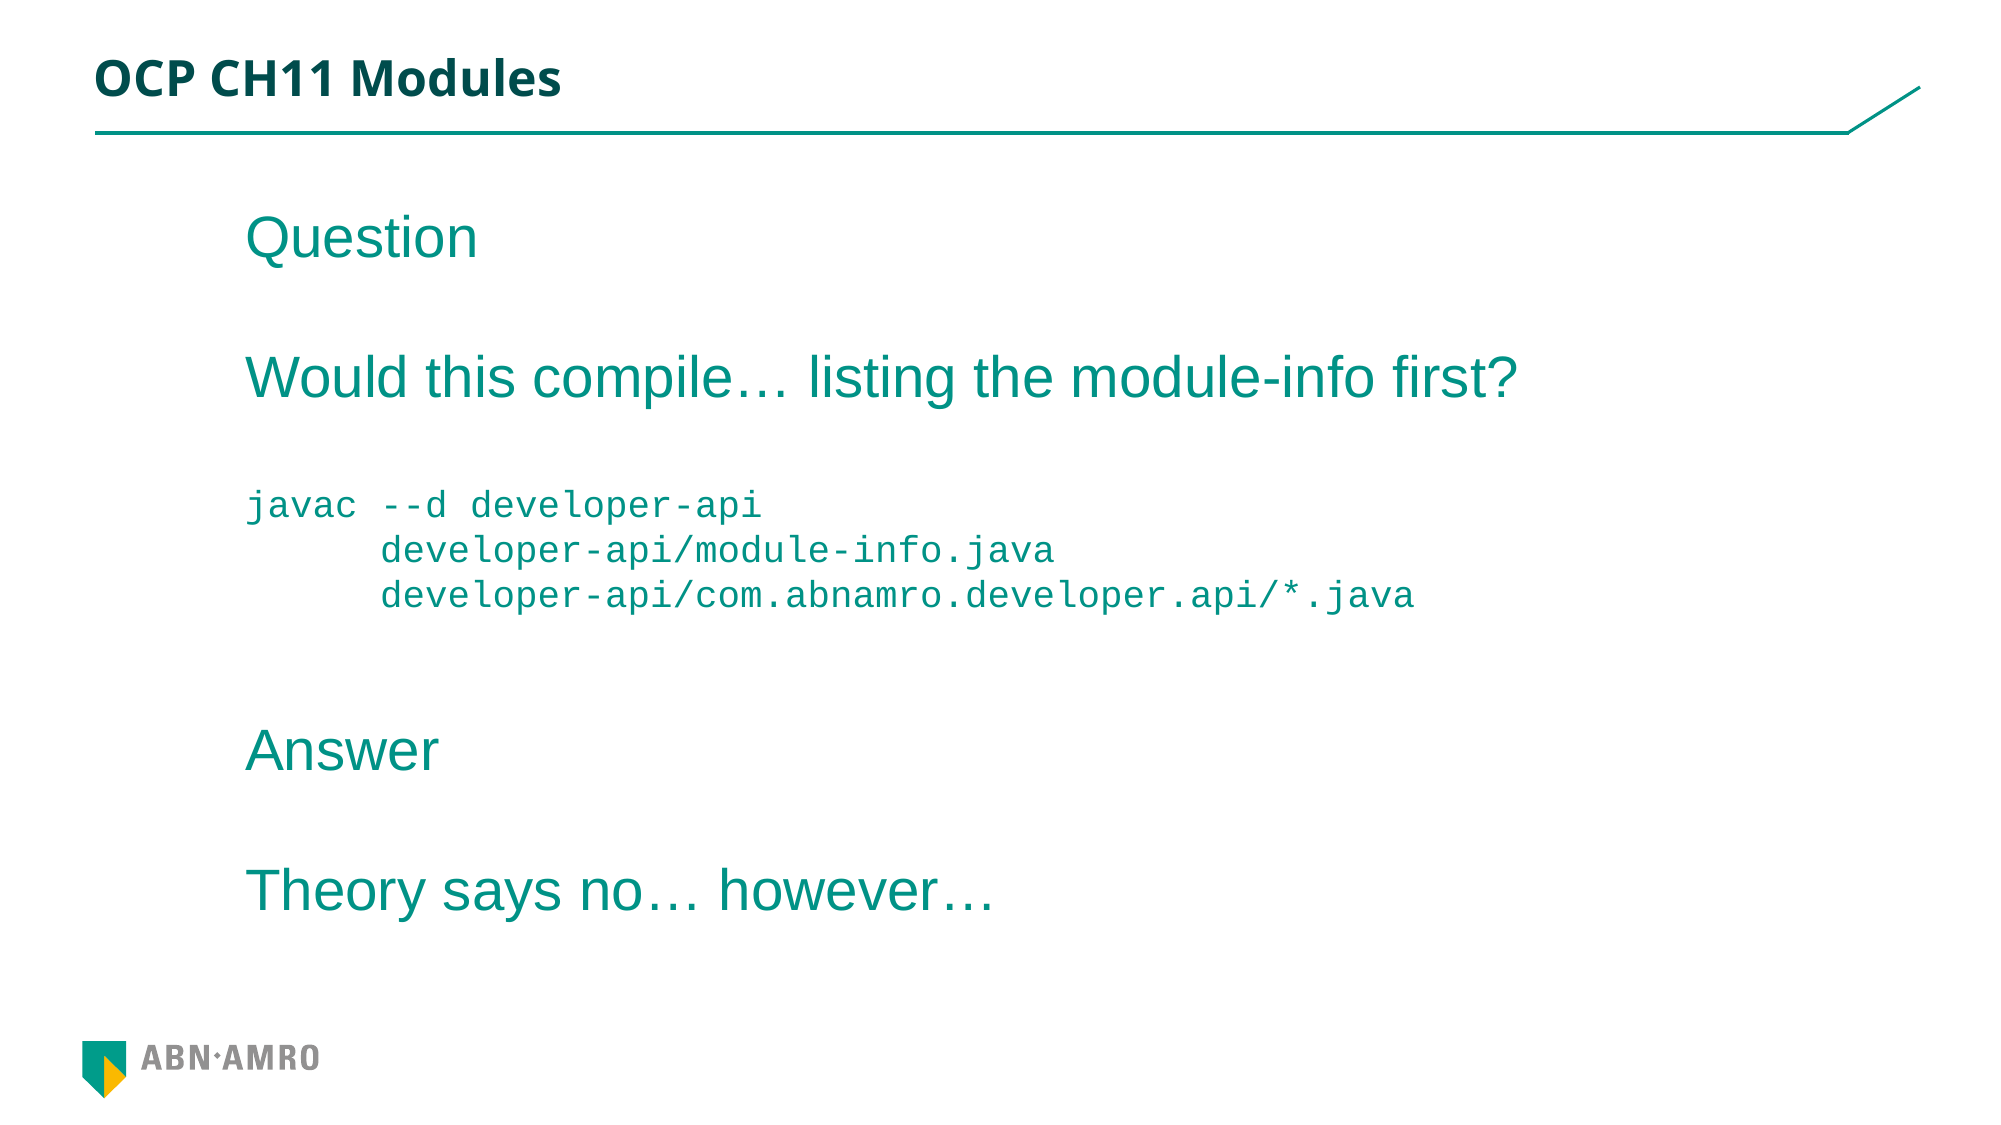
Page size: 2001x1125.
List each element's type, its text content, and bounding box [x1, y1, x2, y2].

text_box Answer Theory says no… however… [230, 705, 1709, 930]
text_box Question Would this compile… listing the module-info first? javac --d developer-api developer-api/module-info.java developer-api/com.abnamro.developer.api/*.java [230, 192, 1758, 622]
title OCP CH11 Modules [78, 30, 2000, 114]
